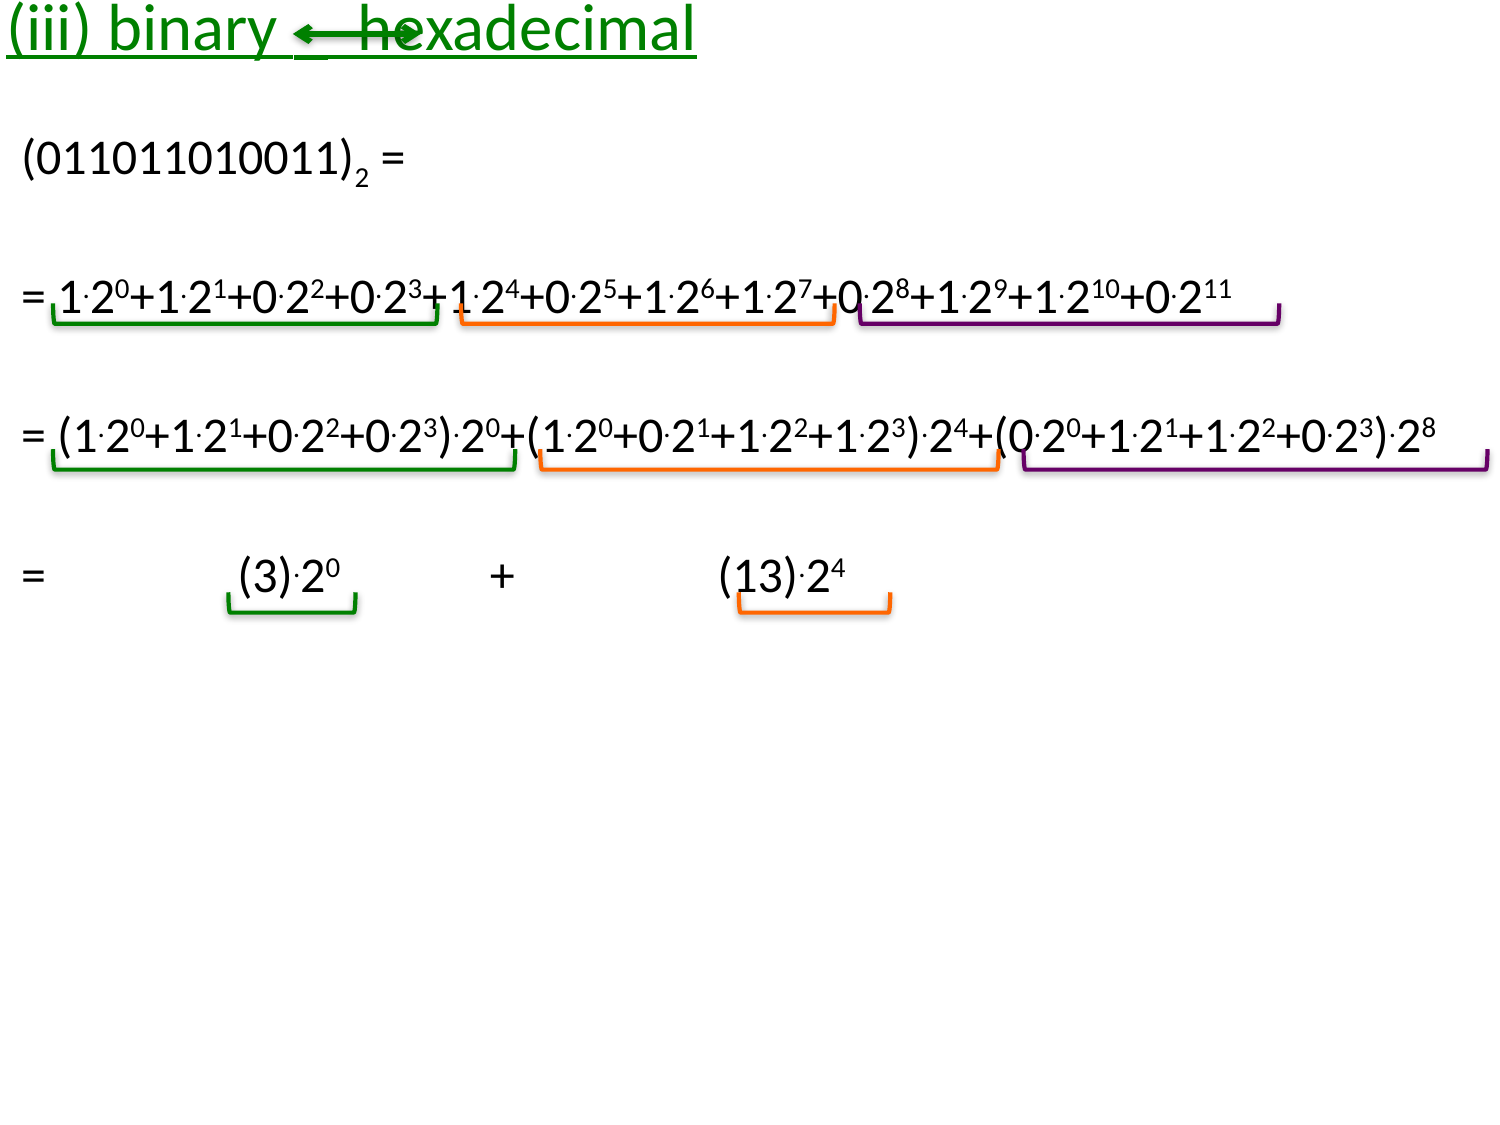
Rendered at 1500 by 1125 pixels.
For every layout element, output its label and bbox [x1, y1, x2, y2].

title [0, 0, 1342, 117]
text_box [0, 117, 1500, 970]
